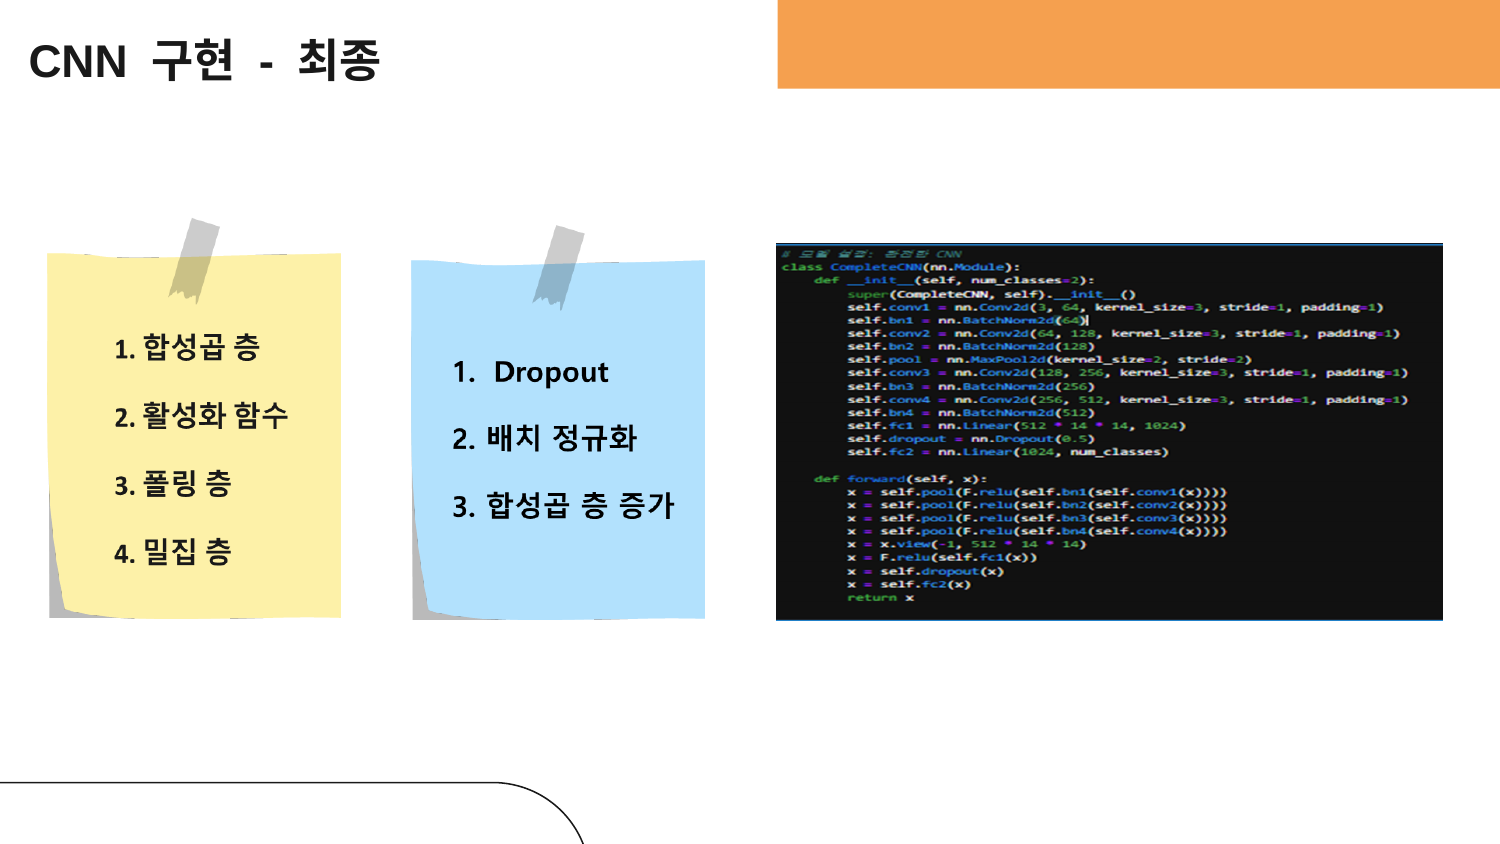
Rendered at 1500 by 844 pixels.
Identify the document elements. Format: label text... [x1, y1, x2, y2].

title CNN 구현 - 최종 [13, 16, 971, 167]
picture [776, 243, 1443, 621]
picture [47, 217, 341, 648]
picture [411, 223, 705, 620]
